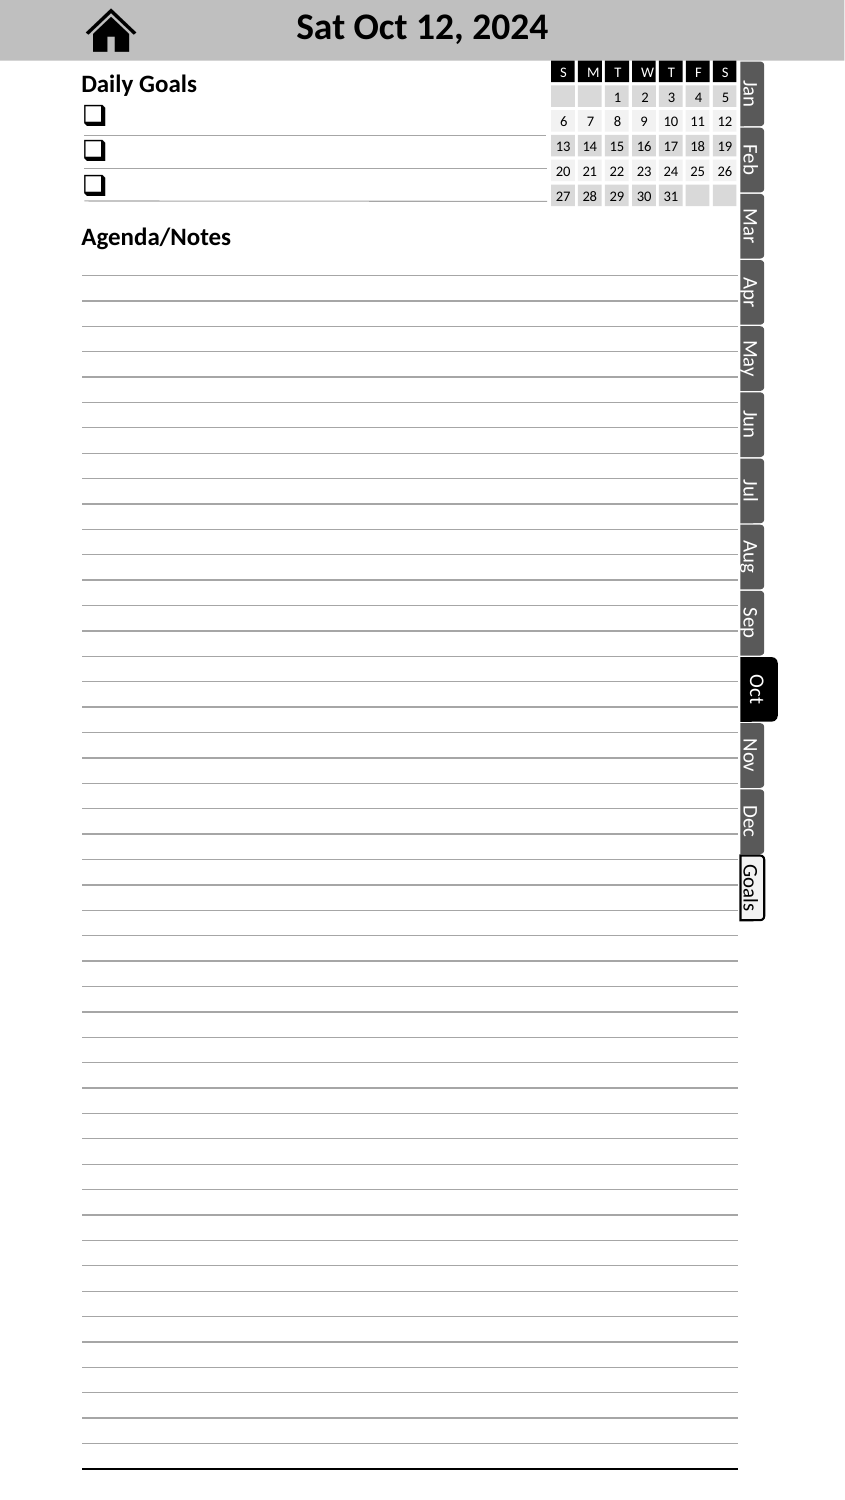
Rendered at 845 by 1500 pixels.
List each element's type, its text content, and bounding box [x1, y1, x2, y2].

list Sat Oct 12, 2024 [190, 0, 655, 61]
picture [82, 1, 140, 59]
